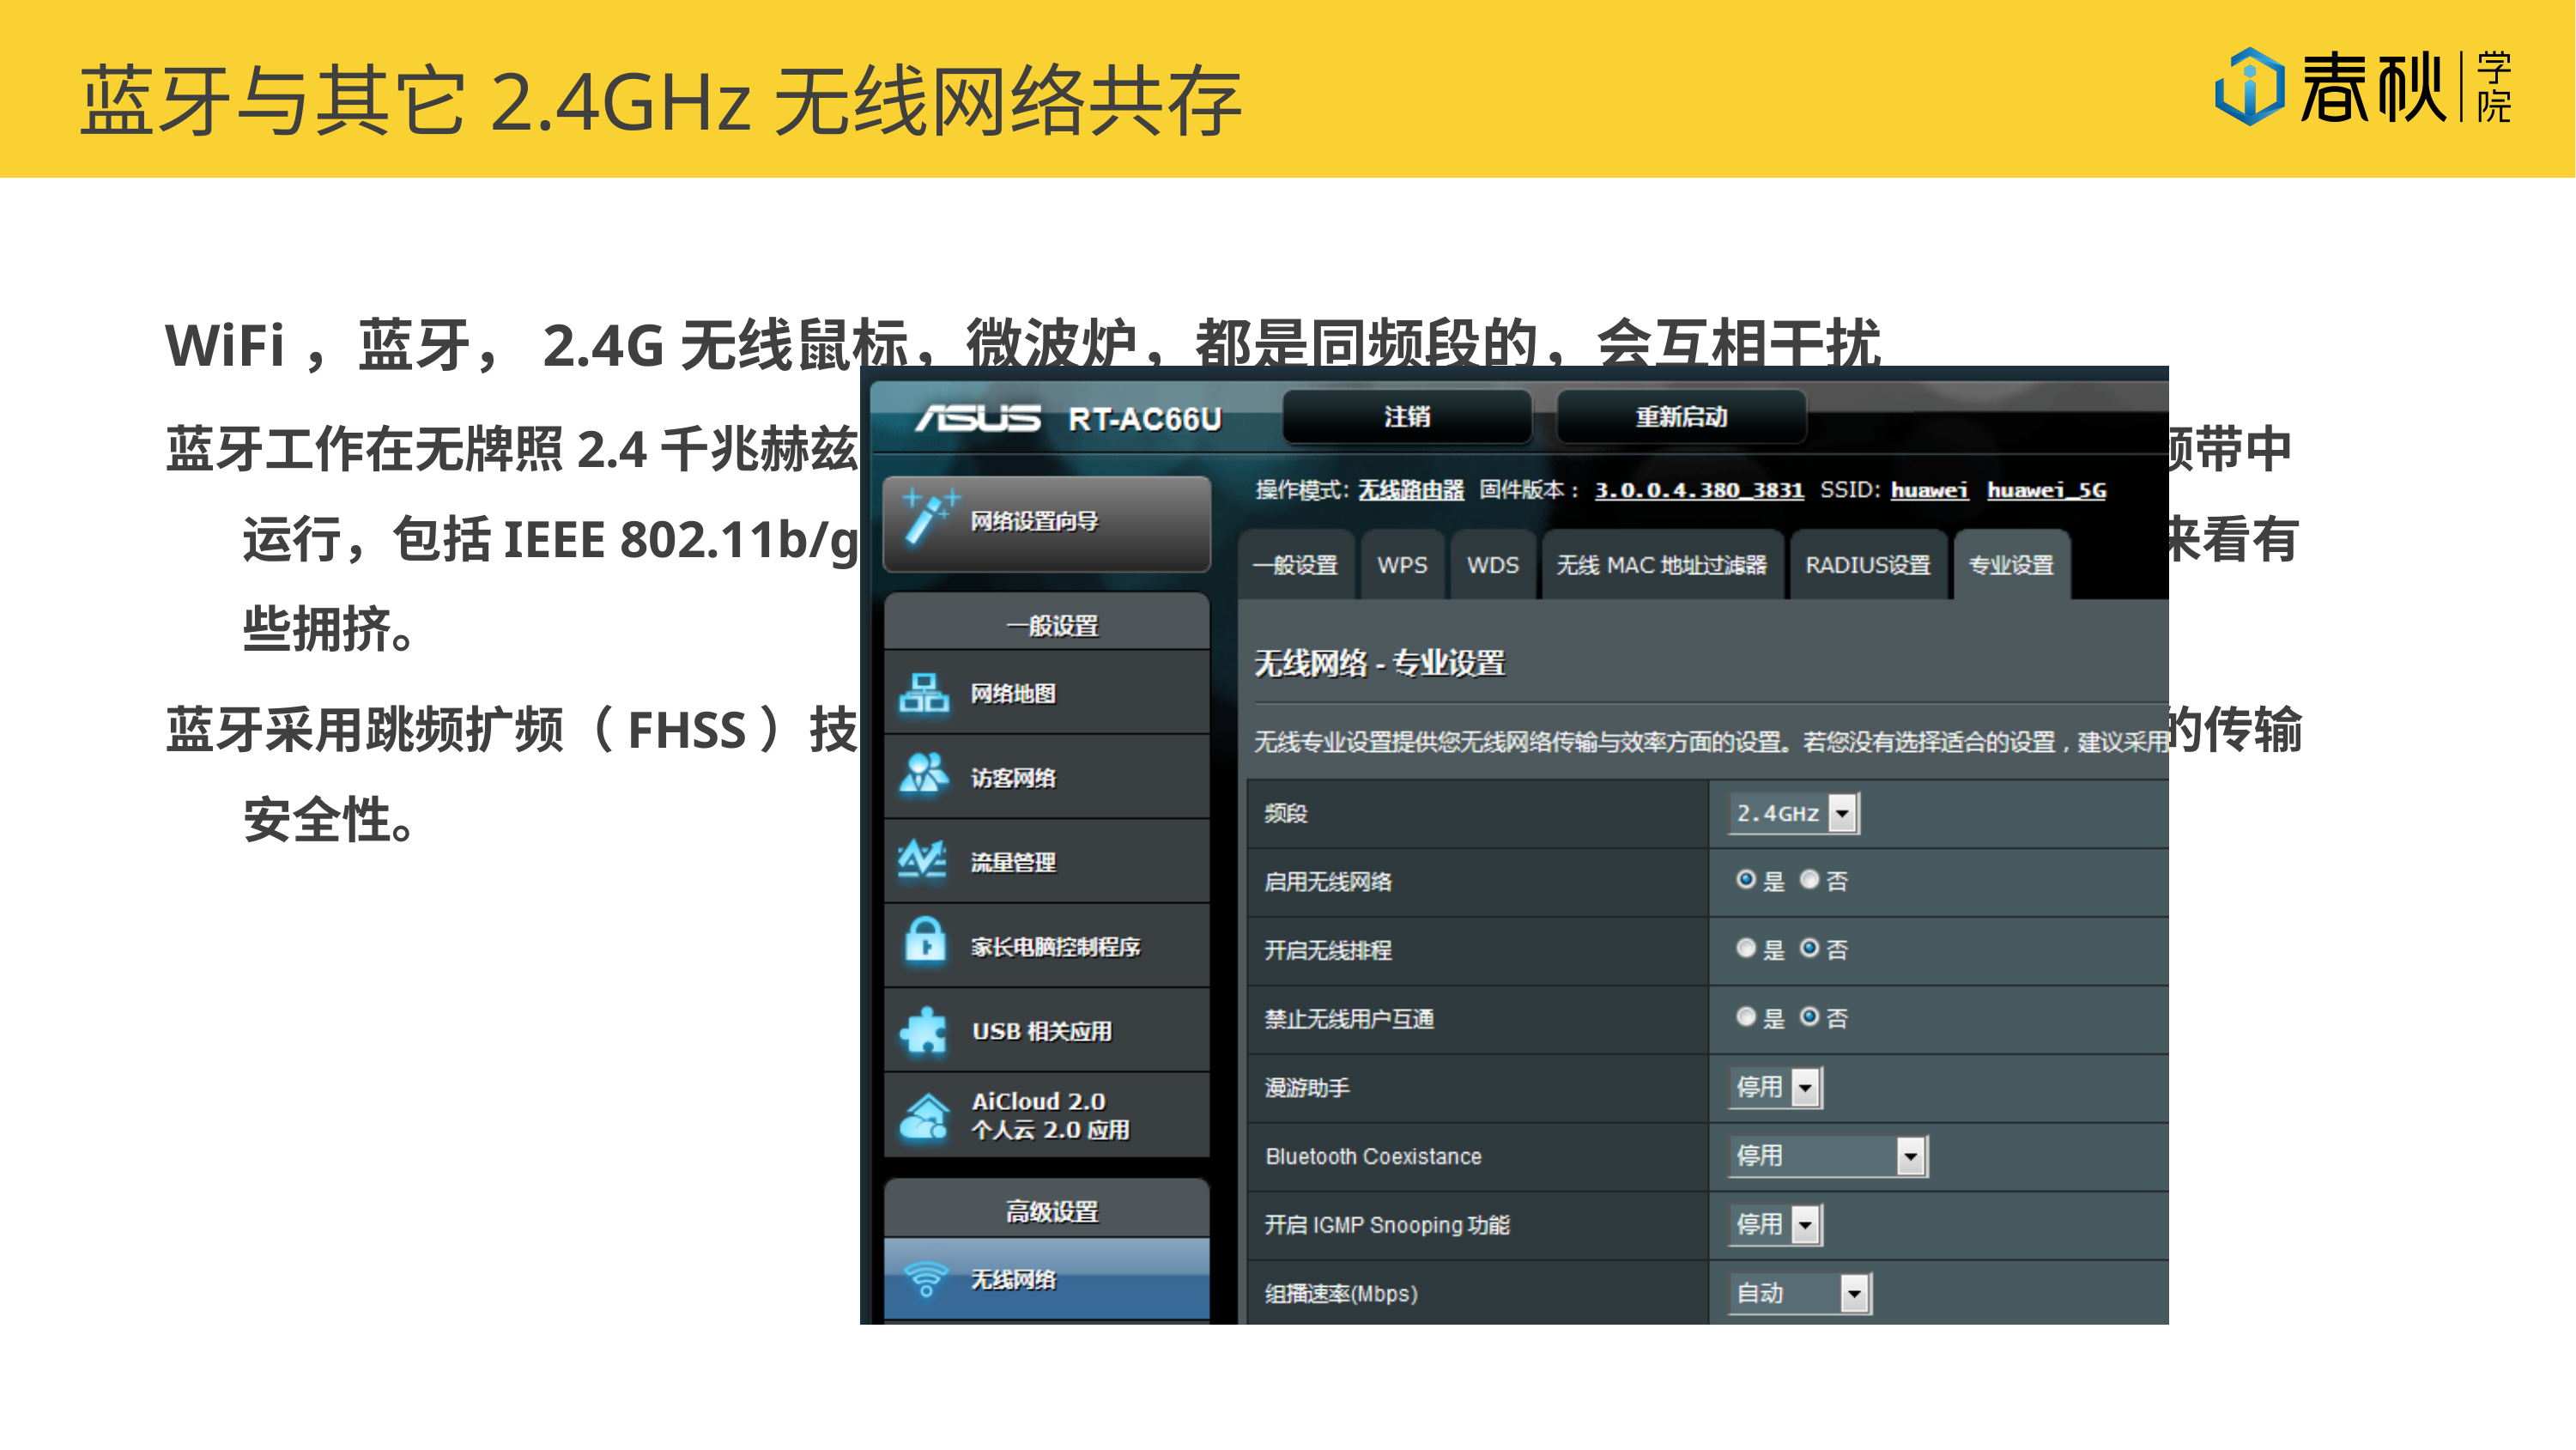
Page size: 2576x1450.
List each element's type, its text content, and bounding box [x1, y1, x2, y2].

list 蓝牙与其它2.4GHz无线网络共存 [64, 45, 1491, 137]
picture [0, 0, 2576, 263]
list WiFi，蓝牙，2.4G无线鼠标，微波炉，都是同频段的，会互相干扰 蓝牙工作在无牌照2.4千兆赫兹（GHz）至2.4835 GHz（ISM）频段。许多技术在这个频带中运行，包括IEEE 802.11b/g/n无线局域网（WLAN）标准，使其从无线传输量的角度来看有些拥挤。 蓝牙采用跳频扩频（FHSS）技术进行传输。FHSS减少了干扰和传输错误，但提供了最小的传输安全性。 [152, 268, 2353, 421]
picture [860, 365, 2169, 1325]
